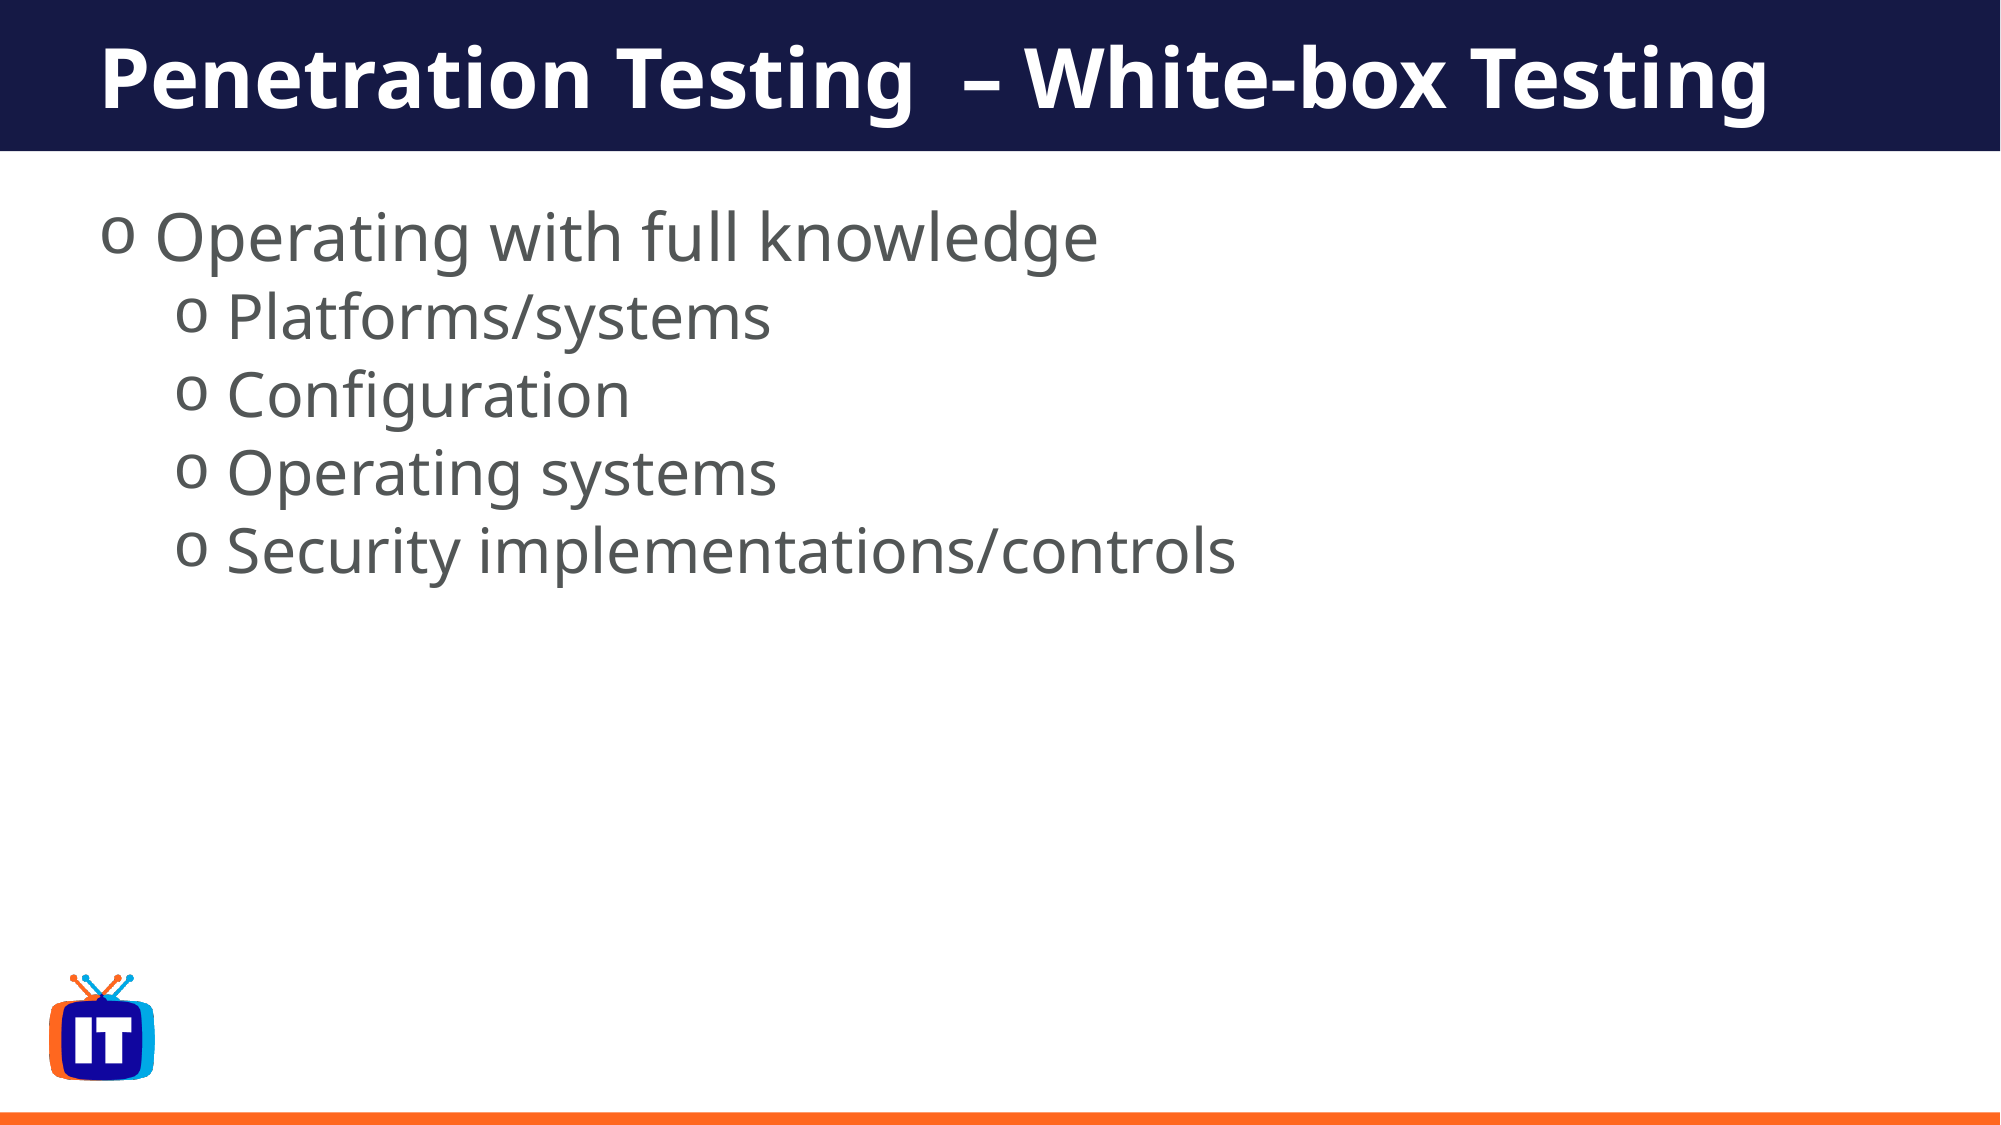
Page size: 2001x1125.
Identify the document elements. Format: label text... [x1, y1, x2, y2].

list Operating with full knowledge Platforms/systems Configuration Operating systems Security implementations/controls [83, 196, 1917, 966]
title Penetration Testing – White-box Testing [83, 0, 1917, 168]
picture [45, 968, 158, 1087]
